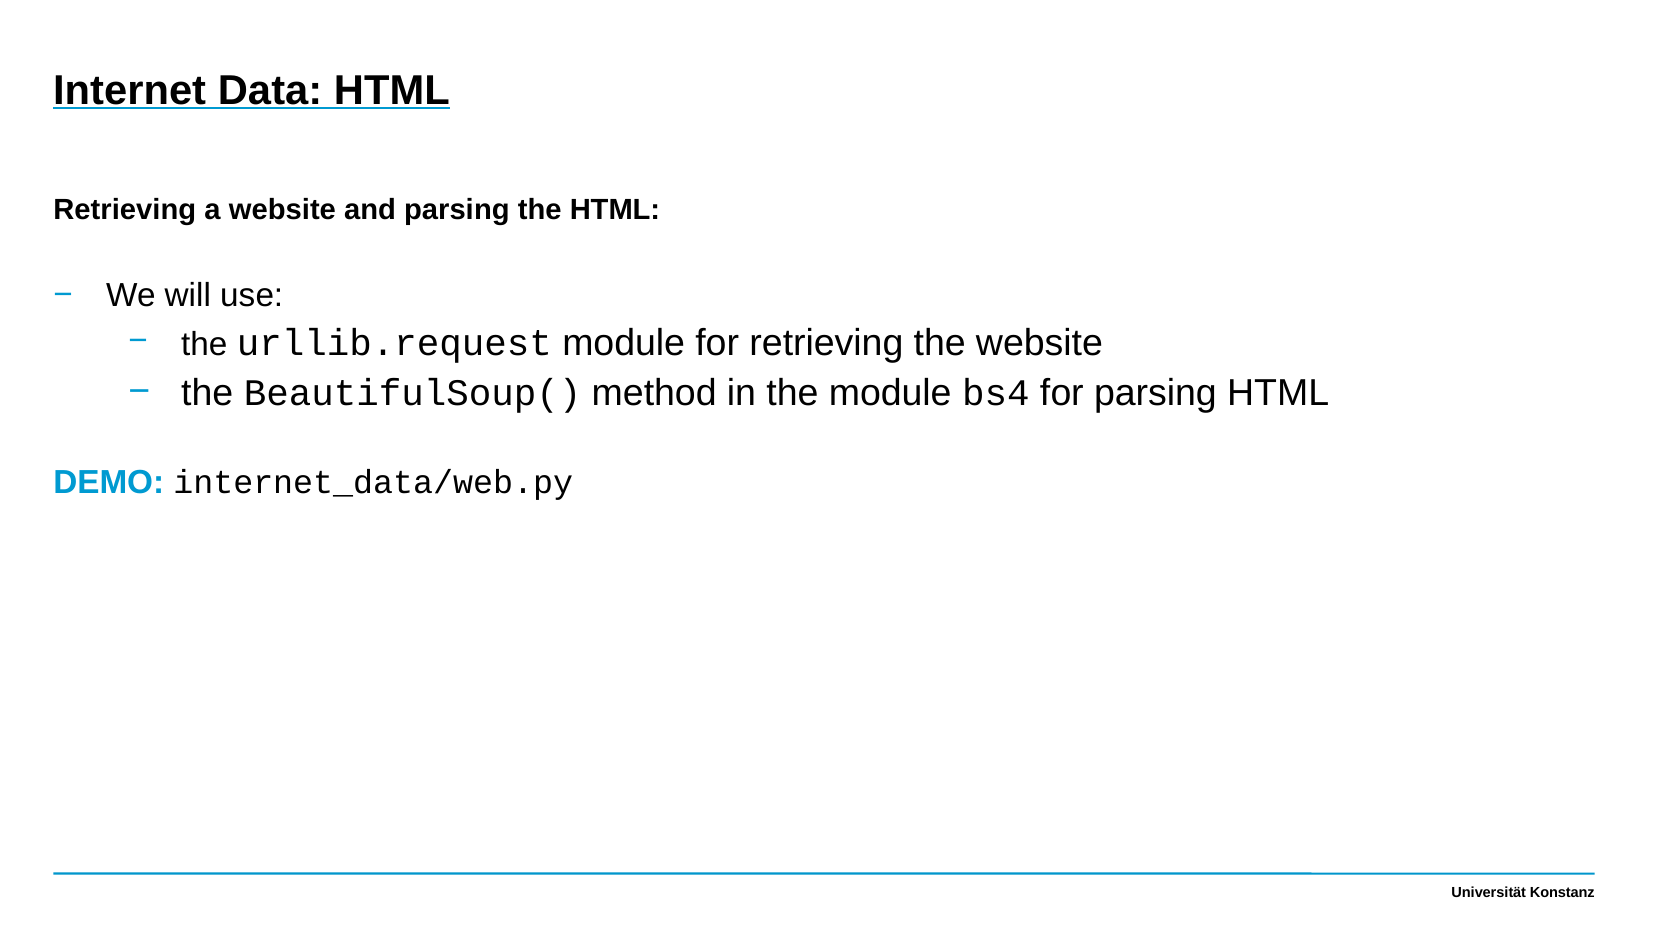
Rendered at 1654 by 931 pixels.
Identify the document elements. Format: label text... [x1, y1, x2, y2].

text_box Retrieving a website and parsing the HTML: We will use: the urllib.request module for retrieving the website the BeautifulSoup() method in the module bs4 for parsing HTML DEMO: internet_data/web.py [53, 187, 1447, 802]
text_box Internet Data: HTML [53, 66, 1093, 187]
